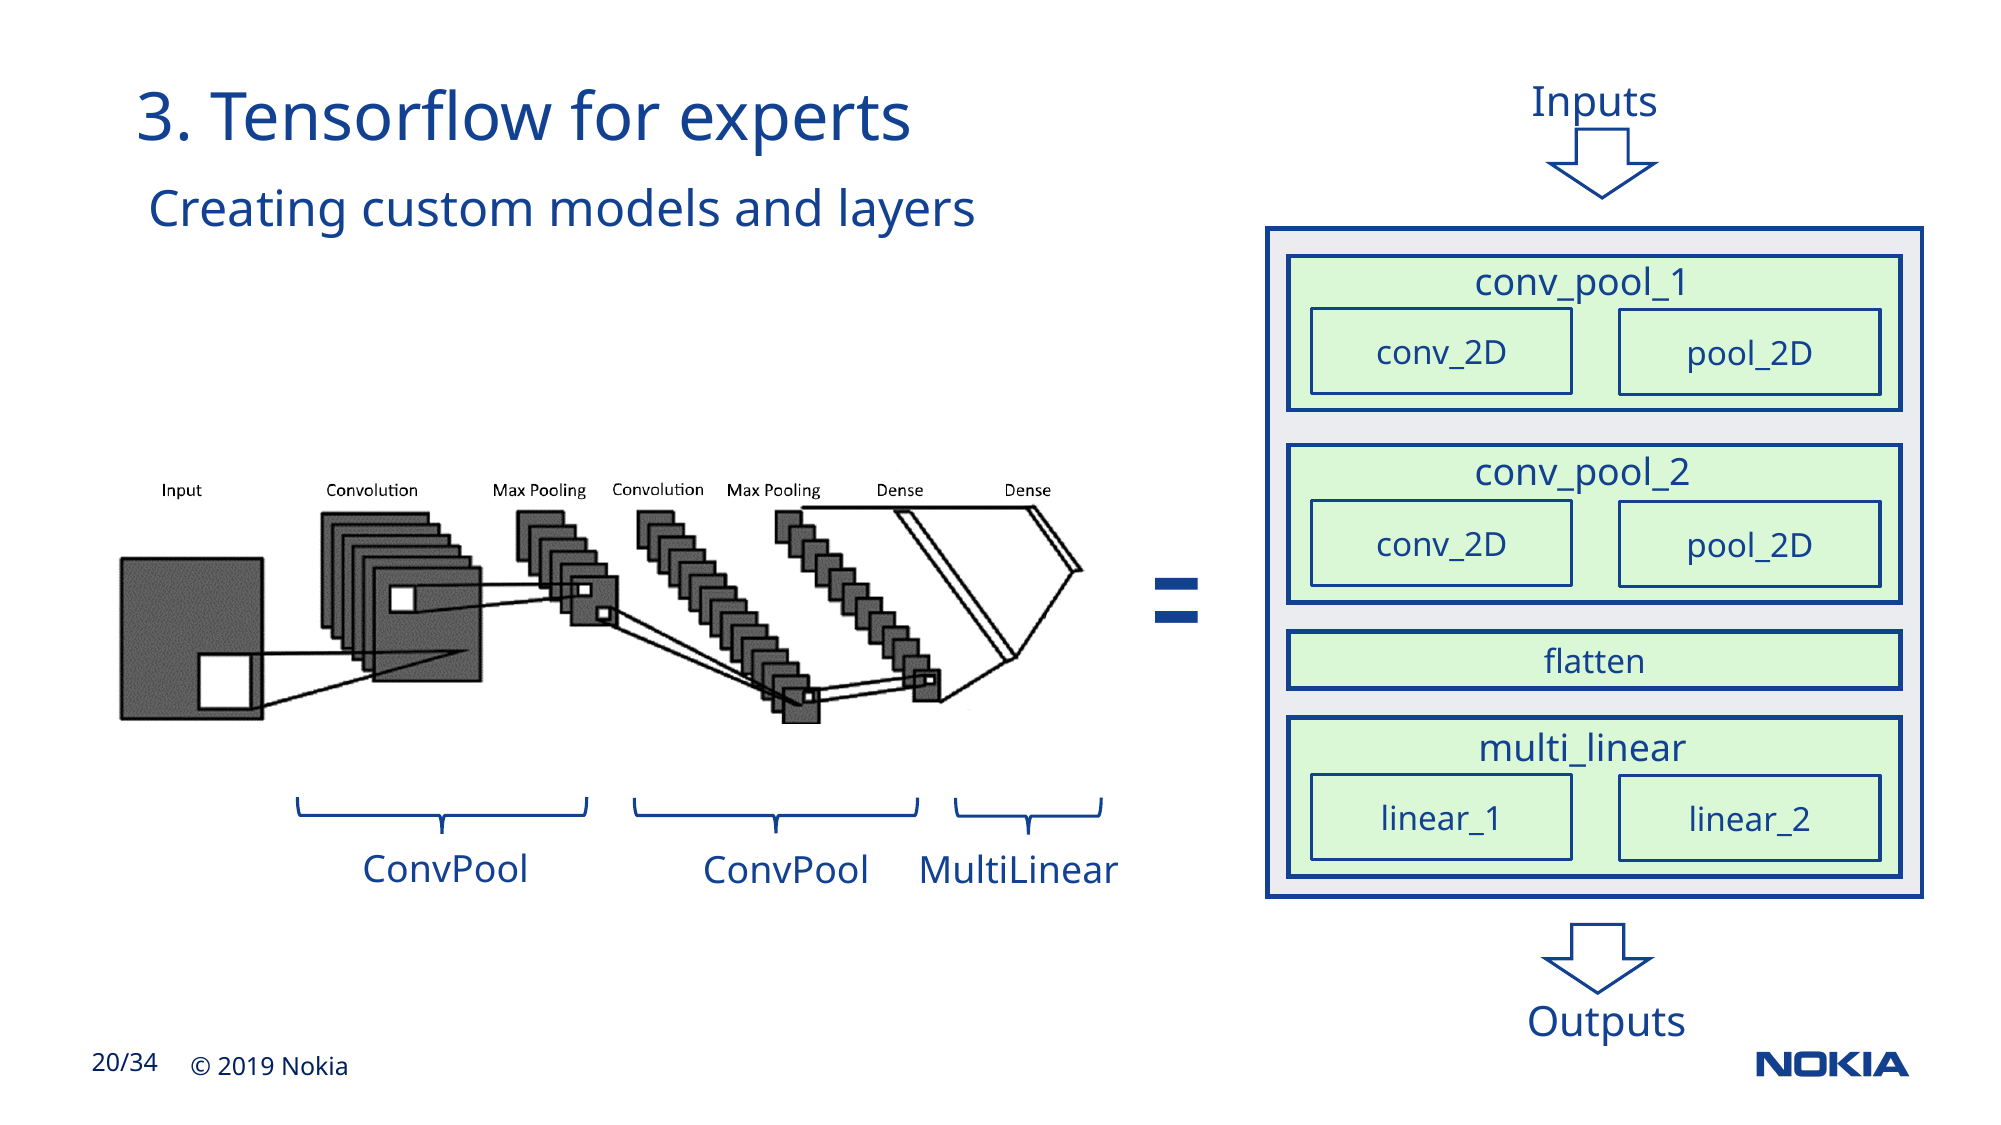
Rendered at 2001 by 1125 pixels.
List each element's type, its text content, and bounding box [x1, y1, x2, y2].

text_box linear_2 [1619, 775, 1881, 861]
text_box MultiLinear [877, 834, 1160, 906]
text_box linear_1 [1311, 774, 1572, 860]
text_box pool_2D [1619, 501, 1881, 587]
text_box = [1155, 480, 1252, 631]
text_box Inputs [1521, 62, 1669, 132]
text_box [296, 796, 588, 833]
text_box conv_2D [1311, 308, 1572, 394]
text_box [955, 797, 1102, 834]
list 3. Tensorflow for experts [136, 83, 1243, 133]
text_box conv_2D [1311, 500, 1572, 586]
text_box conv_pool_2 [1441, 435, 1724, 507]
text_box pool_2D [1619, 309, 1881, 395]
text_box ConvPool [305, 833, 587, 904]
text_box [1546, 128, 1658, 200]
text_box [1288, 717, 1902, 877]
text_box conv_pool_1 [1441, 246, 1724, 318]
text_box [633, 797, 919, 834]
text_box [1542, 923, 1654, 995]
text_box multi_linear [1441, 711, 1724, 783]
text_box Outputs [1521, 982, 1693, 1052]
text_box [1288, 255, 1902, 411]
text_box flatten [1288, 630, 1902, 690]
picture [1722, 1017, 1944, 1111]
text_box [1267, 228, 1923, 897]
text_box ConvPool [645, 834, 877, 906]
text_box Creating custom models and layers [136, 164, 1514, 258]
text_box [1288, 444, 1902, 603]
picture [89, 458, 1155, 724]
